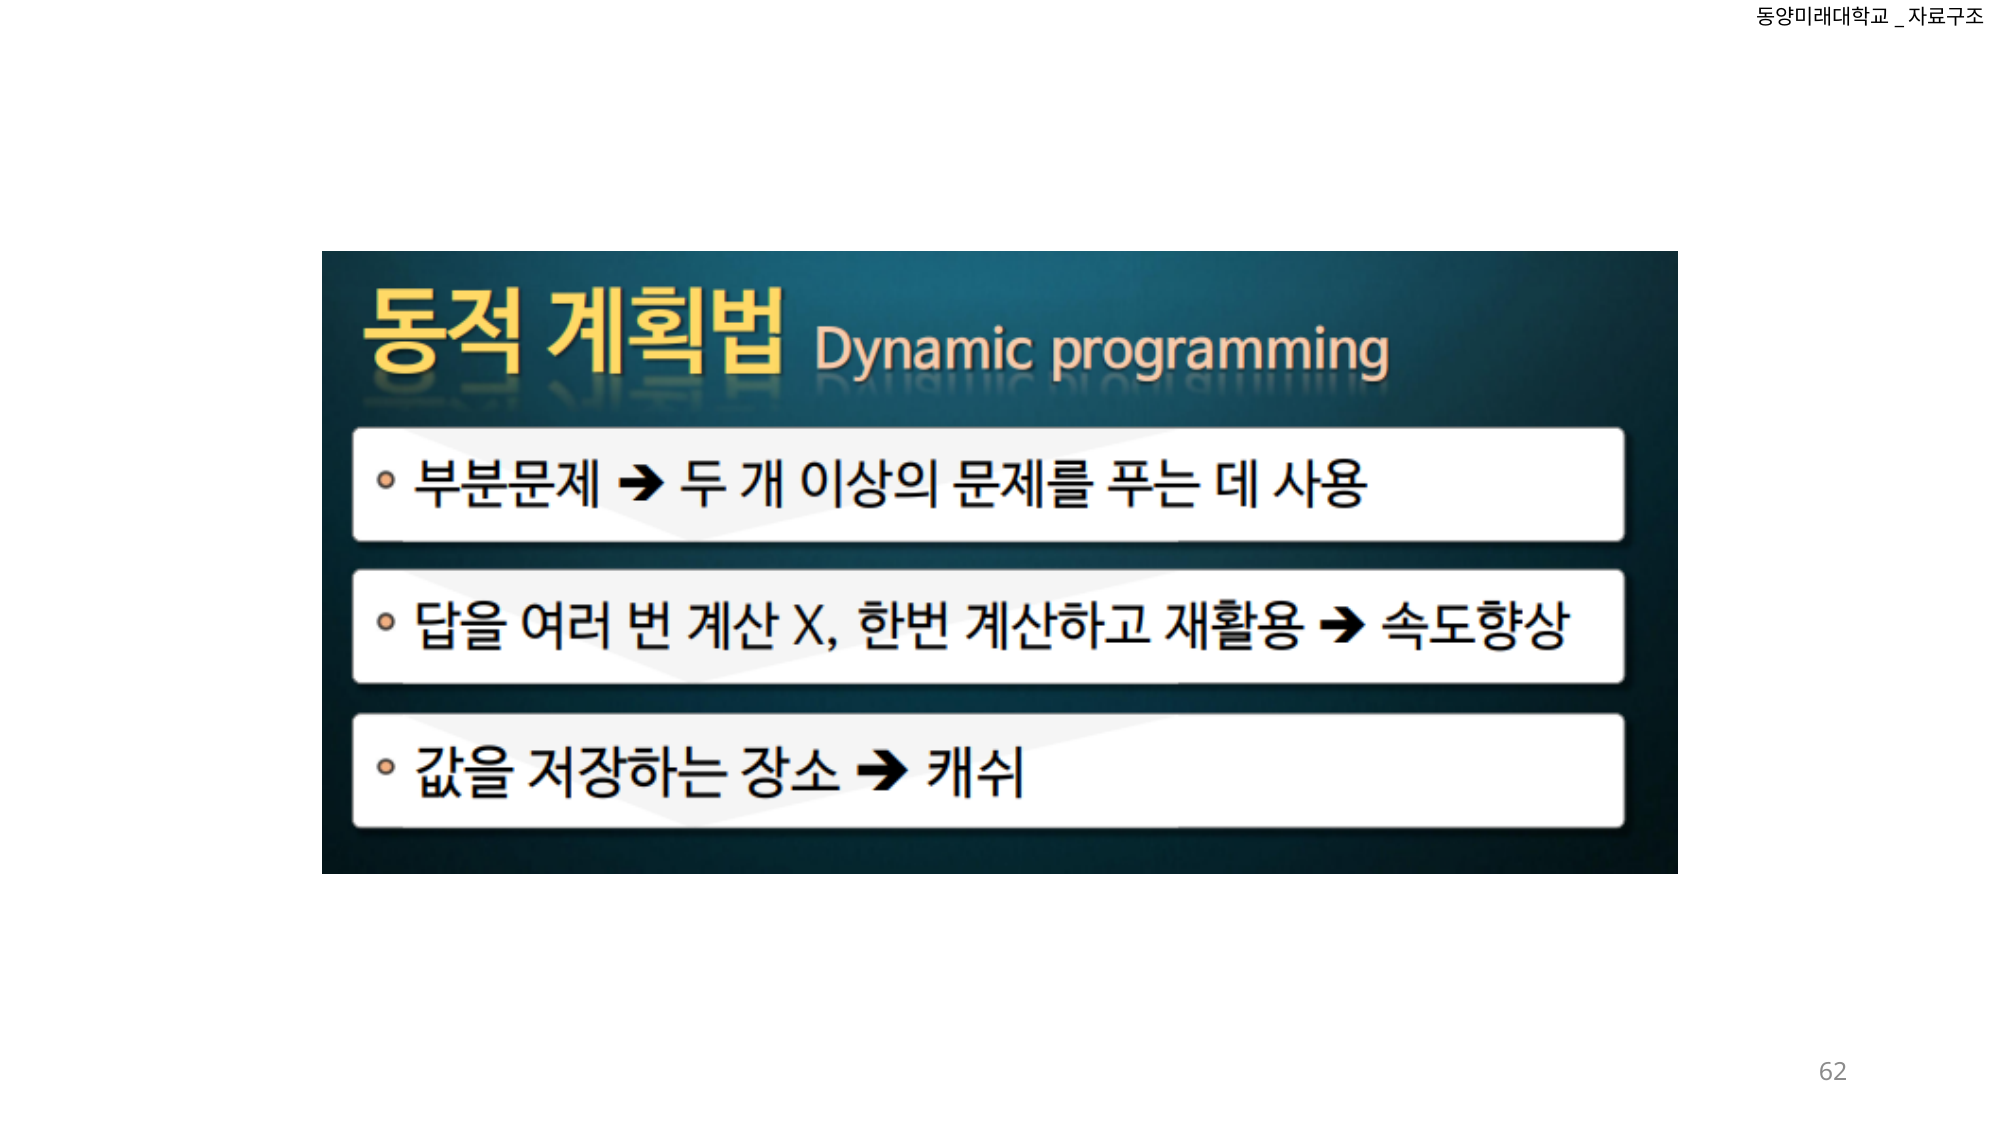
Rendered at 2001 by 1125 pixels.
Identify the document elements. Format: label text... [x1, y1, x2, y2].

picture [322, 251, 1678, 874]
text_box 동양미래대학교_자료구조 [1474, 0, 2000, 120]
slide_number 62 [1412, 1042, 1863, 1103]
